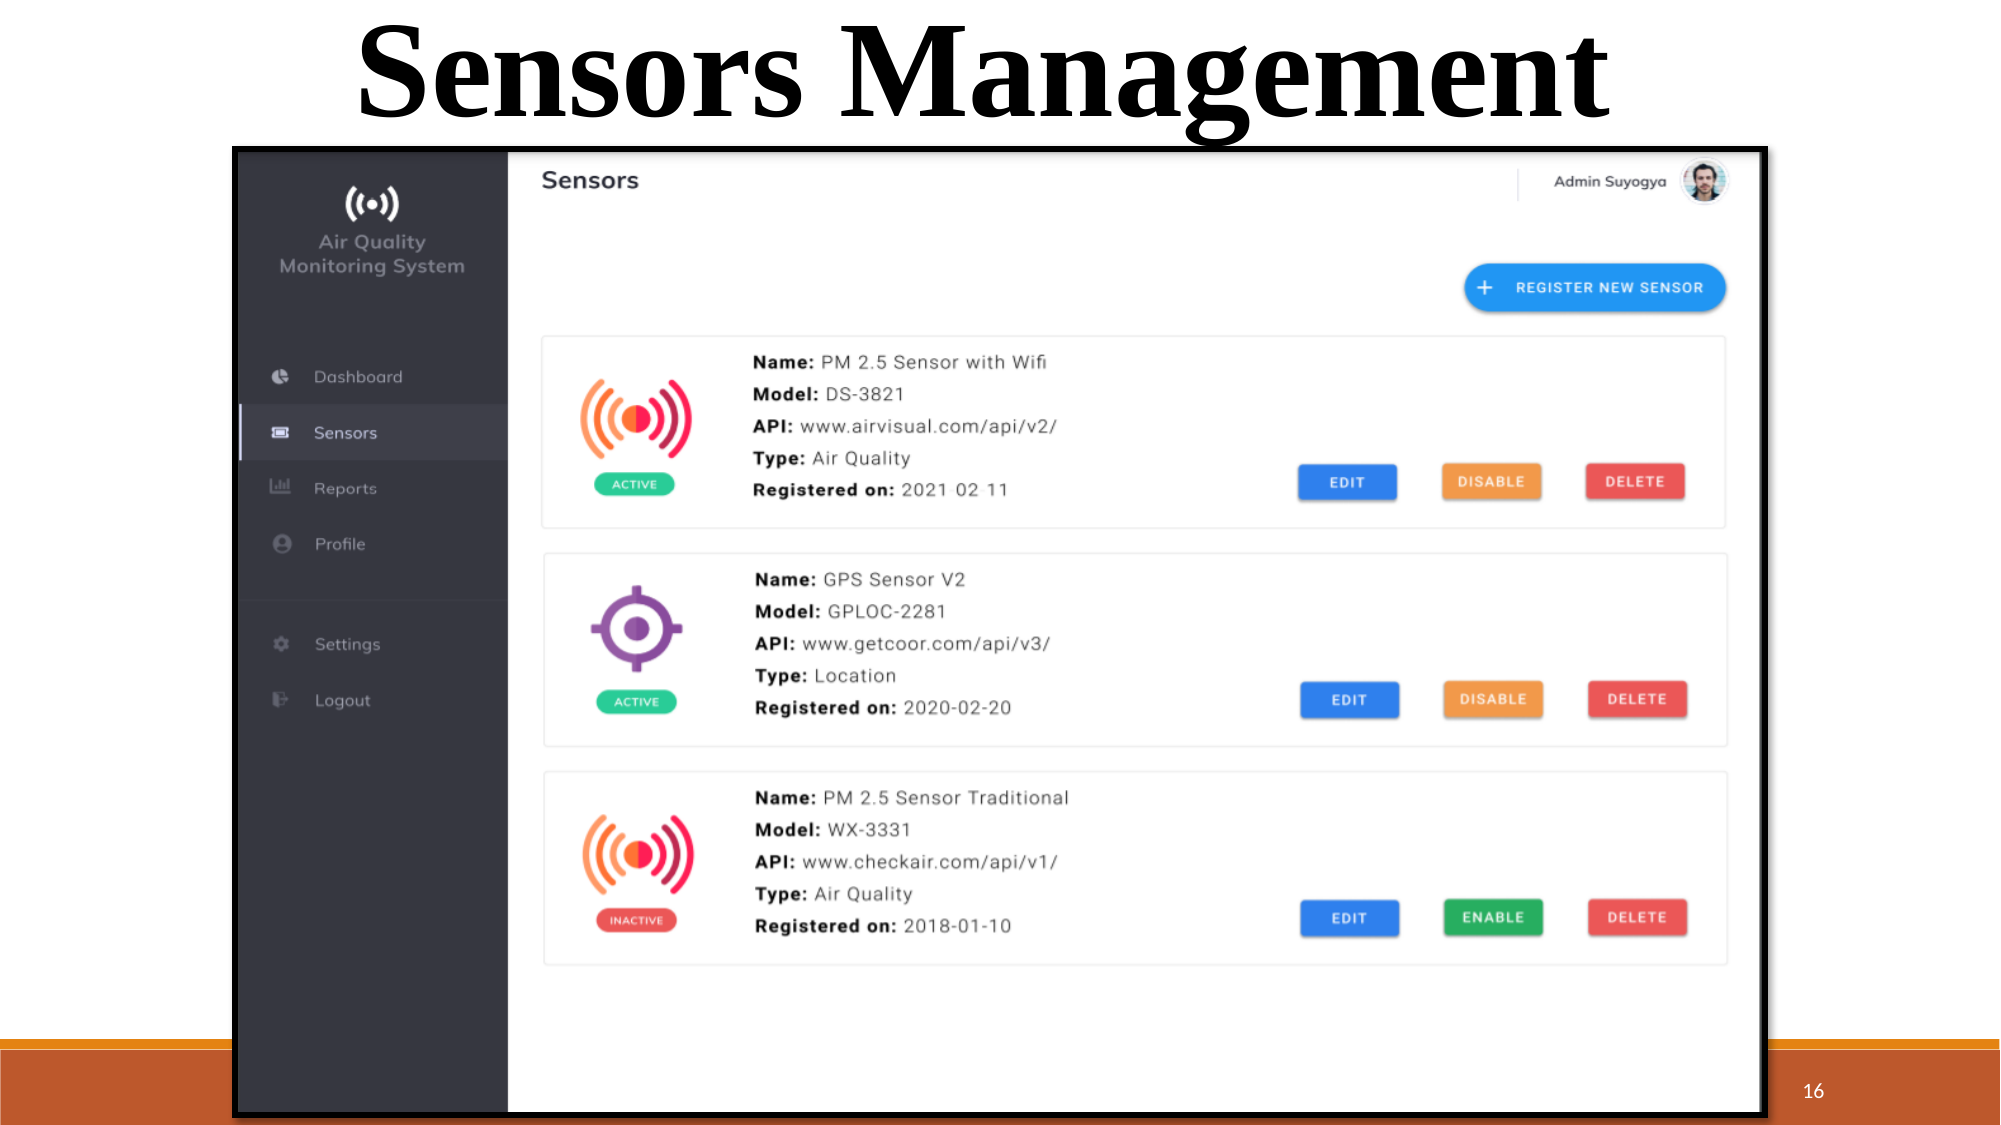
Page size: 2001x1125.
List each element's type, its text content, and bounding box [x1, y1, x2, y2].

picture [237, 151, 1762, 1113]
slide_number 16 [1776, 1059, 1840, 1120]
title Sensors Management [0, 0, 2000, 153]
